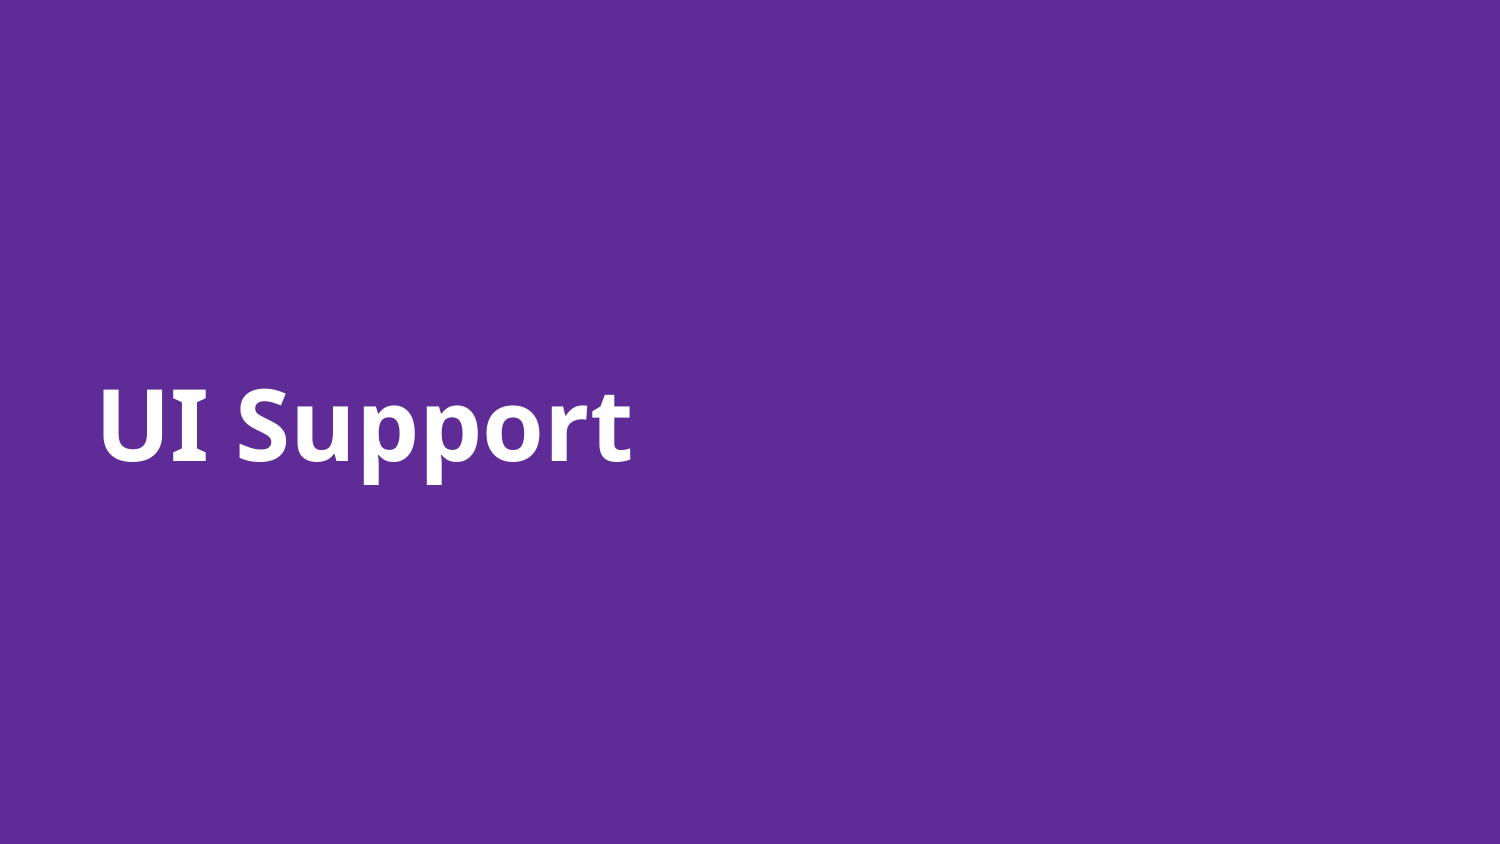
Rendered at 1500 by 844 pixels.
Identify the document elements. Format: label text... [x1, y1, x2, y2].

title UI Support [80, 86, 1000, 758]
